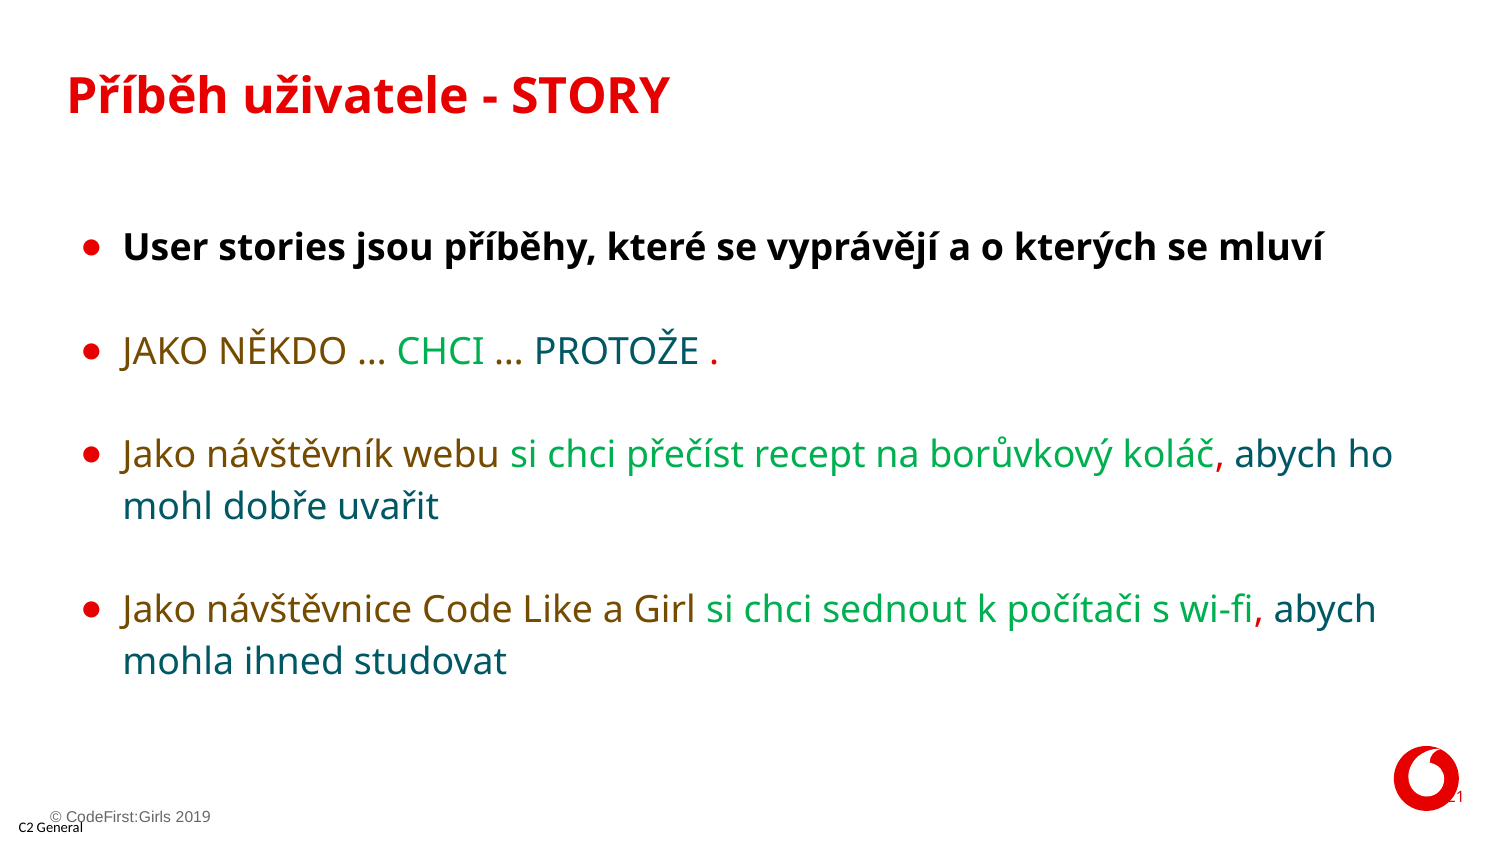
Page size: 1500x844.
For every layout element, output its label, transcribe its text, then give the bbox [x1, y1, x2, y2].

list User stories jsou příběhy, které se vyprávějí a o kterých se mluví JAKO NĚKDO … CHCI … PROTOŽE . Jako návštěvník webu si chci přečíst recept na borůvkový koláč, abych ho mohl dobře uvařit Jako návštěvnice Code Like a Girl si chci sednout k počítači s wi-fi, abych mohla ihned studovat [51, 201, 1449, 750]
title Příběh uživatele - STORY [51, 48, 1449, 180]
slide_number 21 [1389, 764, 1480, 830]
